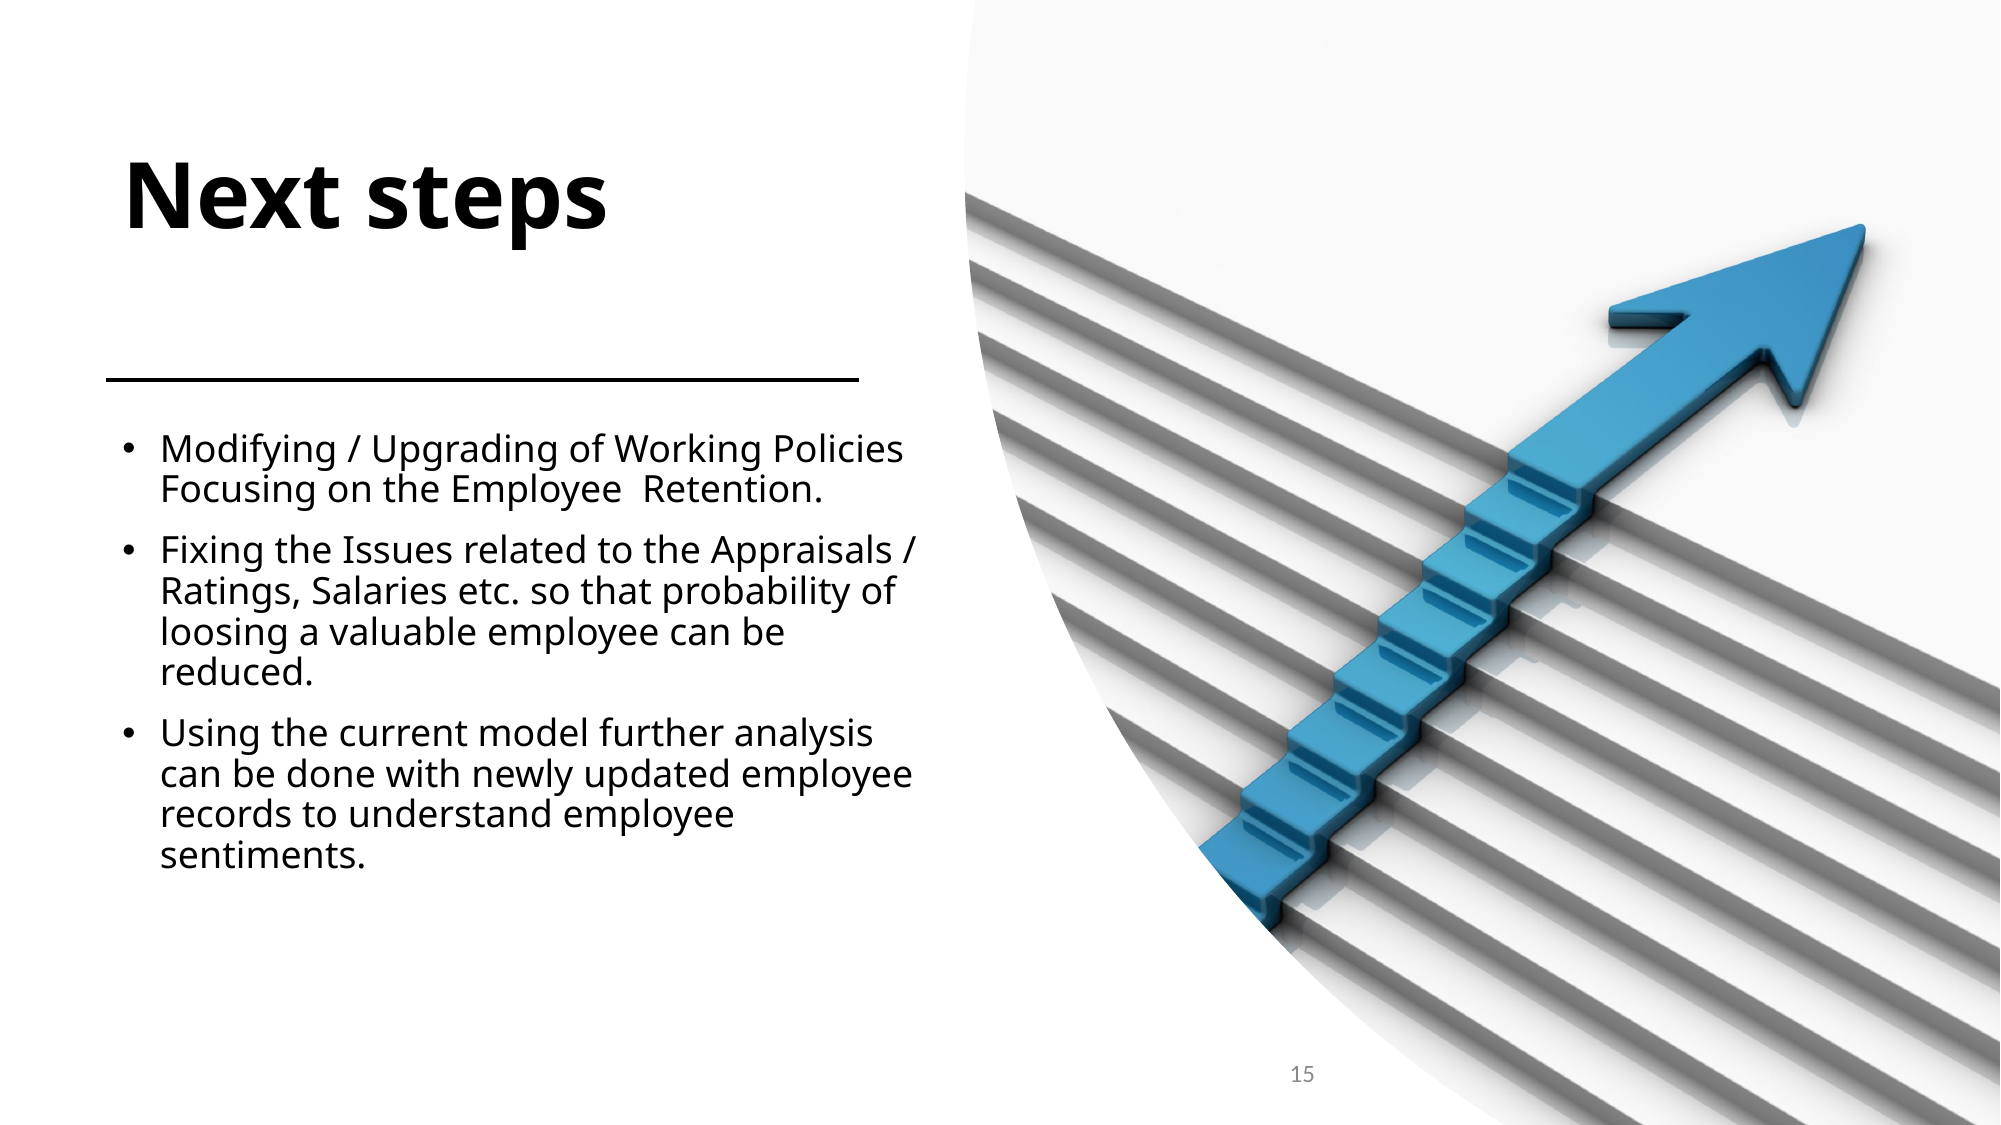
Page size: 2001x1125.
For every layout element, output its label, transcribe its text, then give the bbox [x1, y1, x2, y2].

list Modifying / Upgrading of Working Policies Focusing on the Employee Retention. Fixing the Issues related to the Appraisals / Ratings, Salaries etc. so that probability of loosing a valuable employee can be reduced. Using the current model further analysis can be done with newly updated employee records to understand employee sentiments. [107, 422, 948, 991]
picture [964, 0, 2000, 1125]
title Next steps [107, 59, 948, 338]
